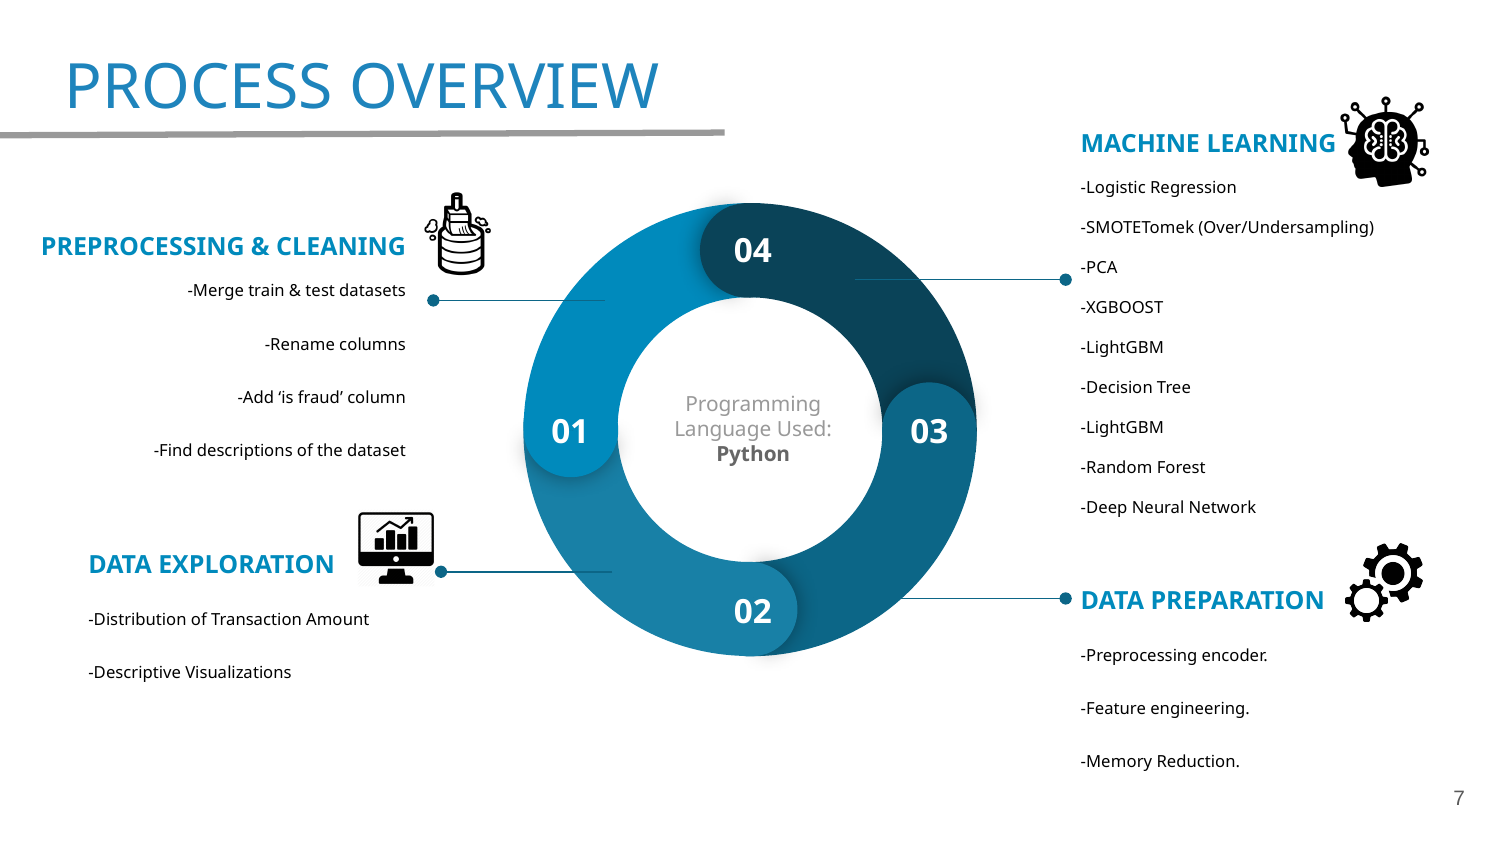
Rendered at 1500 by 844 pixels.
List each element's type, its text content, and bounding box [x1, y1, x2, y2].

picture [411, 187, 504, 280]
text_box PROCESS OVERVIEW [49, 30, 714, 123]
text_box DATA EXPLORATION -Distribution of Transaction Amount -Descriptive Visualizations [73, 509, 435, 722]
picture [1337, 95, 1431, 188]
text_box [0, 132, 435, 136]
picture [356, 509, 440, 588]
text_box DATA PREPARATION -Preprocessing encoder. -Feature engineering. -Memory Reduction. [1065, 571, 1447, 784]
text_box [440, 119, 1060, 740]
text_box PREPROCESSING & CLEANING -Merge train & test datasets -Rename columns -Add ‘is fraud’ column -Find descriptions of the dataset [0, 144, 422, 546]
picture [1345, 543, 1424, 623]
slide_number 7 [1389, 764, 1480, 830]
text_box MACHINE LEARNING -Logistic Regression -SMOTETomek (Over/Undersampling) -PCA -XGBOOST -LightGBM -Decision Tree -LightGBM -Random Forest -Deep Neural Network [1065, 145, 1415, 499]
